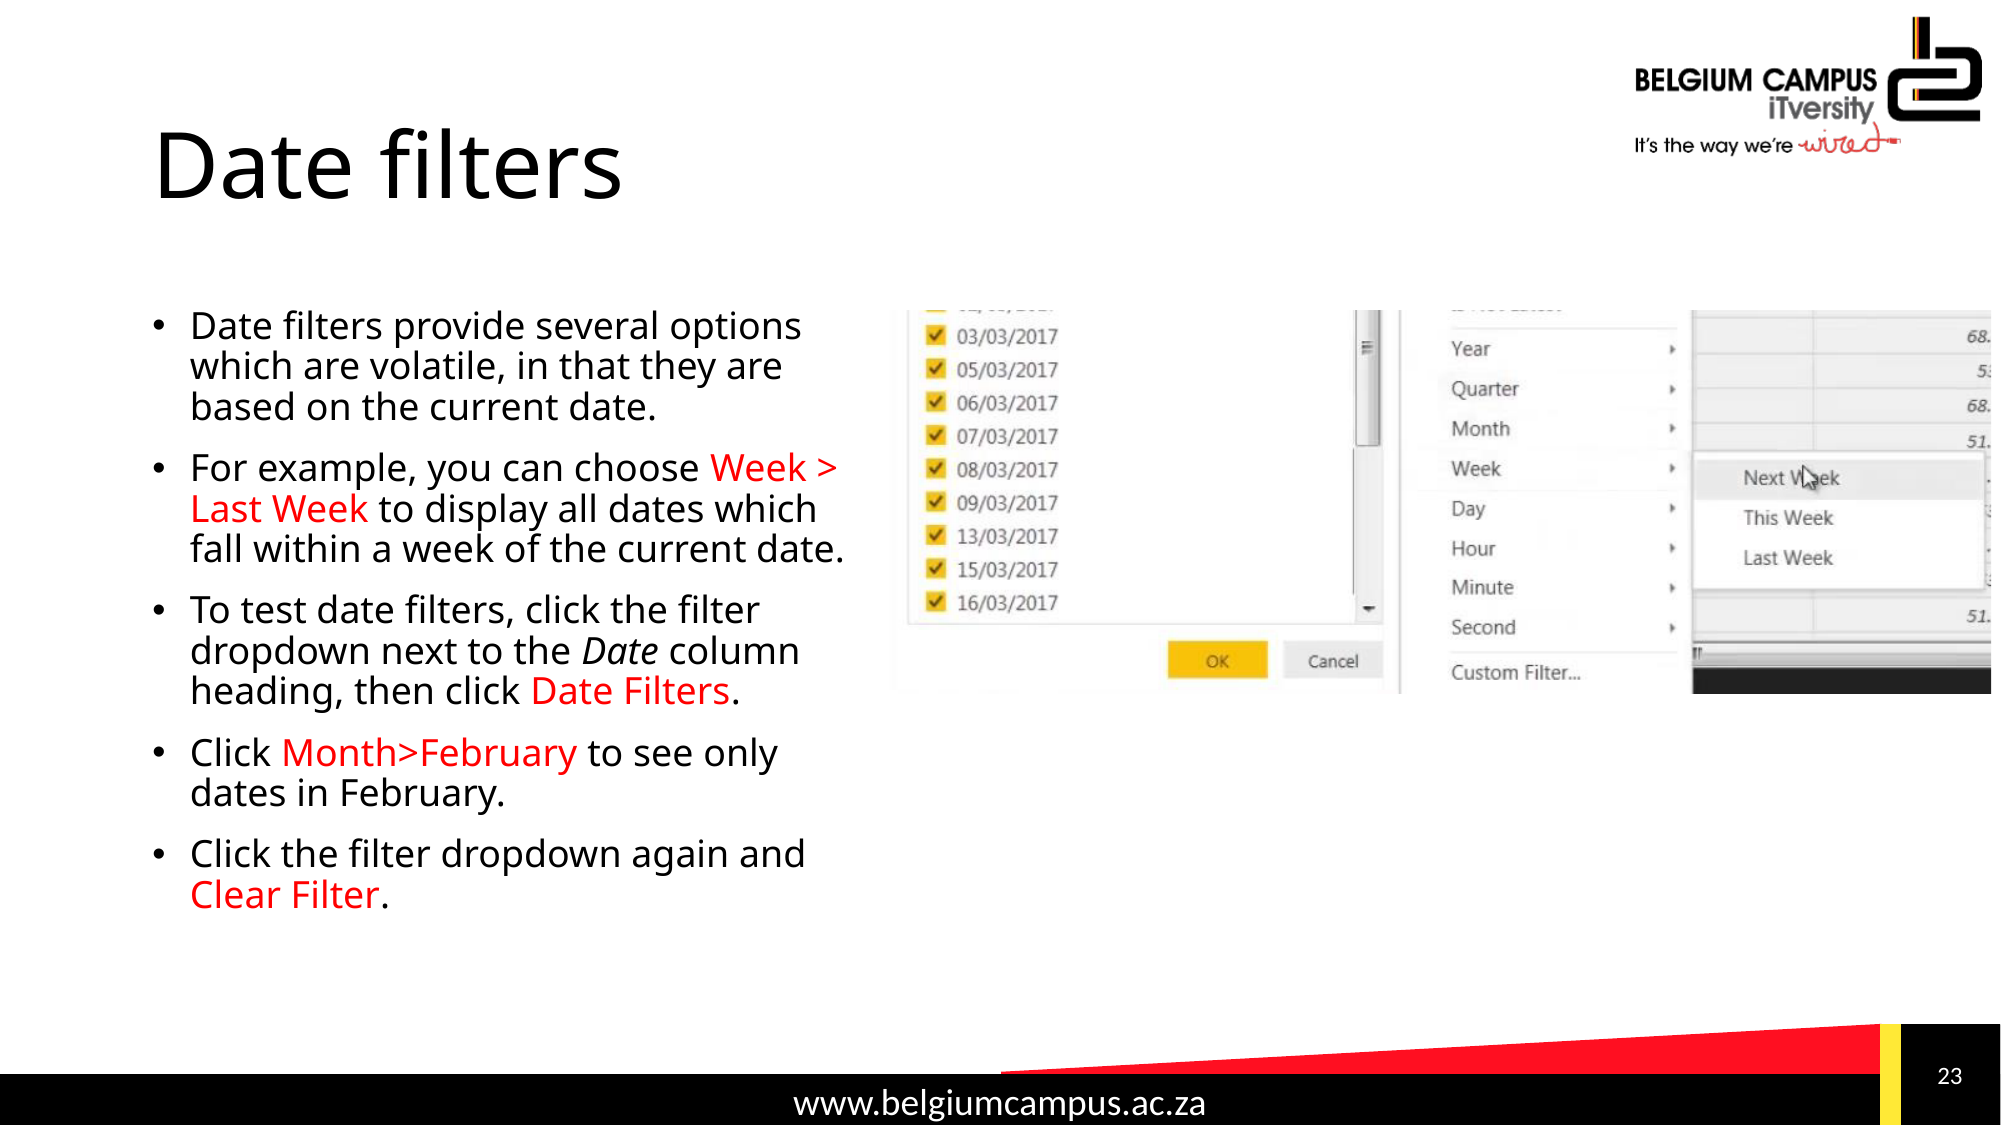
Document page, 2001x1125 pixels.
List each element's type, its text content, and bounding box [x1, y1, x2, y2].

picture [879, 310, 1992, 694]
picture [1631, 0, 1986, 198]
title Date filters [137, 59, 1863, 278]
list Date filters provide several options which are volatile, in that they are based on the current date. For example, you can choose Week > Last Week to display all dates which fall within a week of the current date. To test date filters, click the filter dropdown next to the Date column heading, then click Date Filters. Click Month>February to see only dates in February. Click the filter dropdown again and Clear Filter. [137, 299, 880, 1014]
